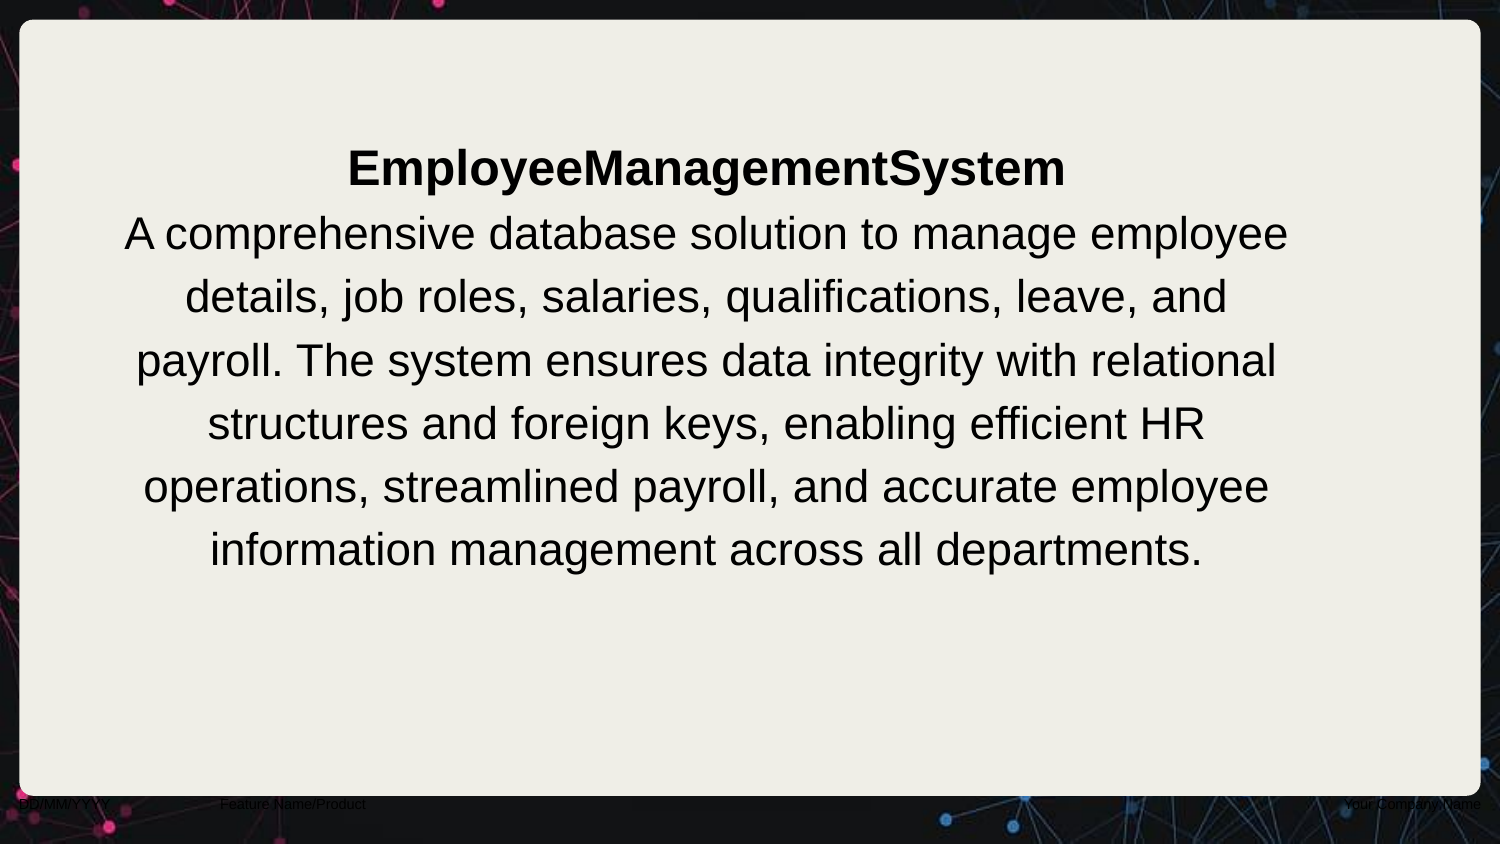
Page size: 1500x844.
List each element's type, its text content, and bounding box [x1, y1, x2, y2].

picture [422, 796, 1279, 844]
text_box DD/MM/YYYY [18, 795, 221, 844]
text_box Feature Name/Product [221, 795, 422, 844]
subtitle EmployeeManagementSystem A comprehensive database solution to manage employee details, job roles, salaries, qualifications, leave, and payroll. The system ensures data integrity with relational structures and foreign keys, enabling efficient HR operations, streamlined payroll, and accurate employee information management across all departments. [106, 111, 1308, 716]
text_box Your Company Name [1279, 795, 1482, 844]
picture [0, 0, 1500, 844]
